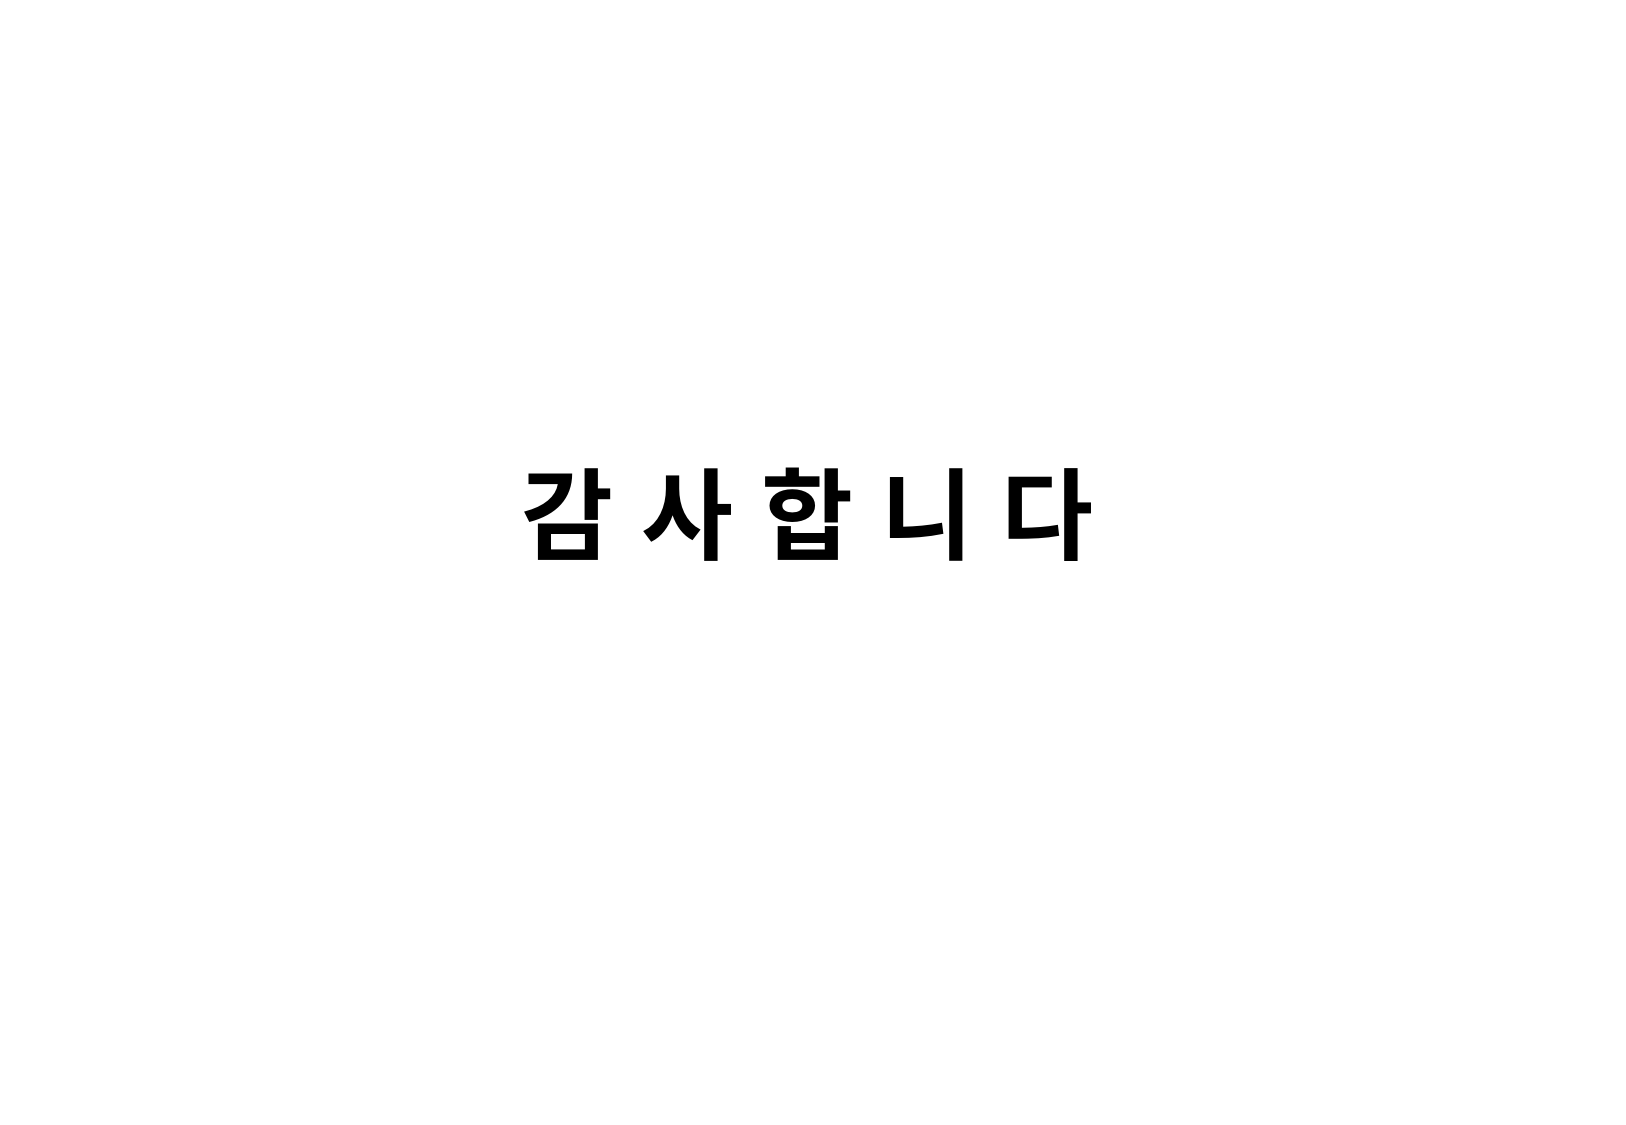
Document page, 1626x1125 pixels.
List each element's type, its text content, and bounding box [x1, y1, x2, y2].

text_box 감 사 합 니 다 [506, 445, 1109, 580]
